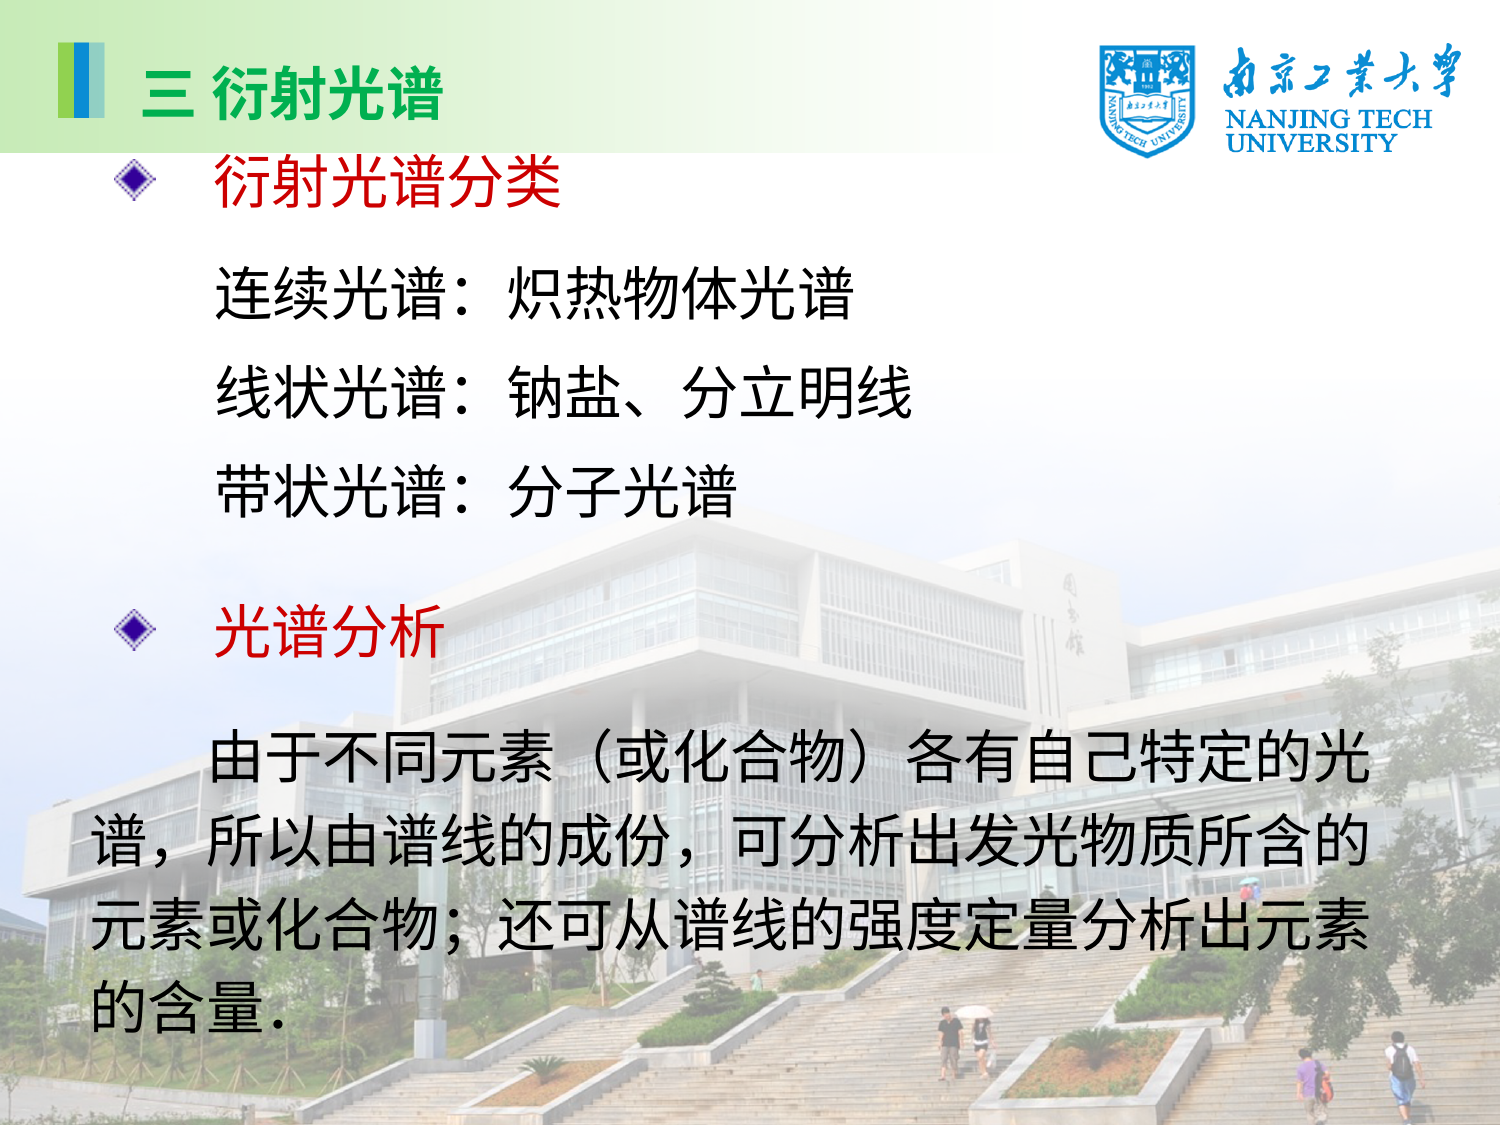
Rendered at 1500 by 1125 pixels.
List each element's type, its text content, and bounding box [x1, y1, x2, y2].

text_box 连续光谱：炽热物体光谱 线状光谱：钠盐、分立明线 带状光谱：分子光谱 [200, 249, 1200, 533]
text_box 由于不同元素（或化合物）各有自己特定的光谱，所以由谱线的成份，可分析出发光物质所含的元素或化合物；还可从谱线的强度定量分析出元素的含量． [74, 698, 1425, 1049]
text_box 衍射光谱分类 [99, 137, 713, 223]
text_box 三 衍射光谱 [124, 50, 513, 135]
picture [0, 0, 1500, 1125]
text_box 光谱分析 [99, 587, 550, 673]
